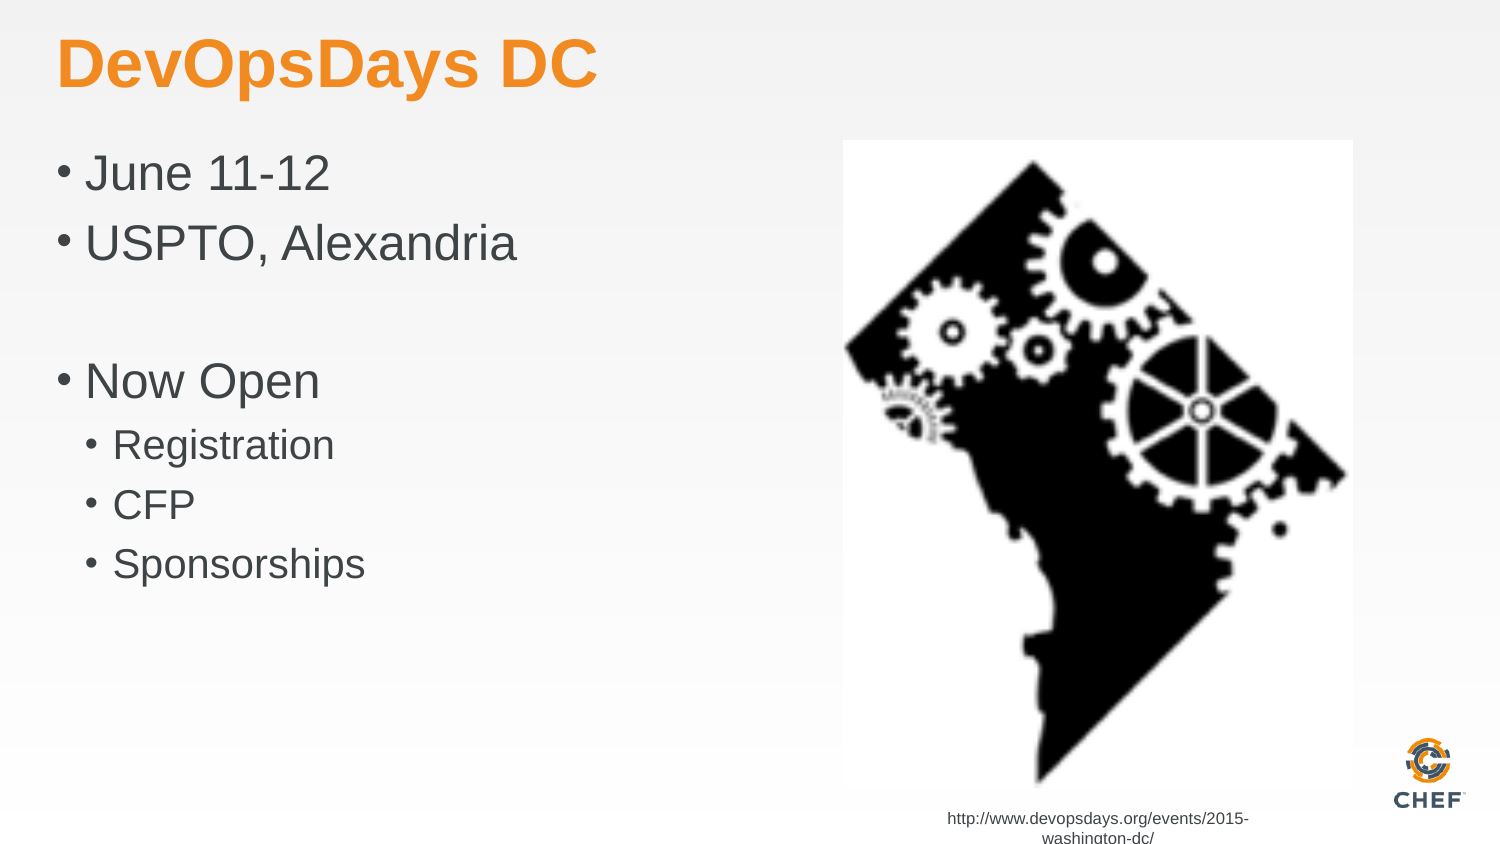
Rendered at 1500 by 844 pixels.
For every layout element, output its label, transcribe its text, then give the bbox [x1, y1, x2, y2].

picture [760, 140, 1466, 808]
list June 11-12 USPTO, Alexandria Now Open Registration CFP Sponsorships [56, 140, 732, 788]
list http://www.devopsdays.org/events/2015-washington-dc/ [912, 807, 1285, 844]
title DevOpsDays DC [56, 28, 1435, 105]
